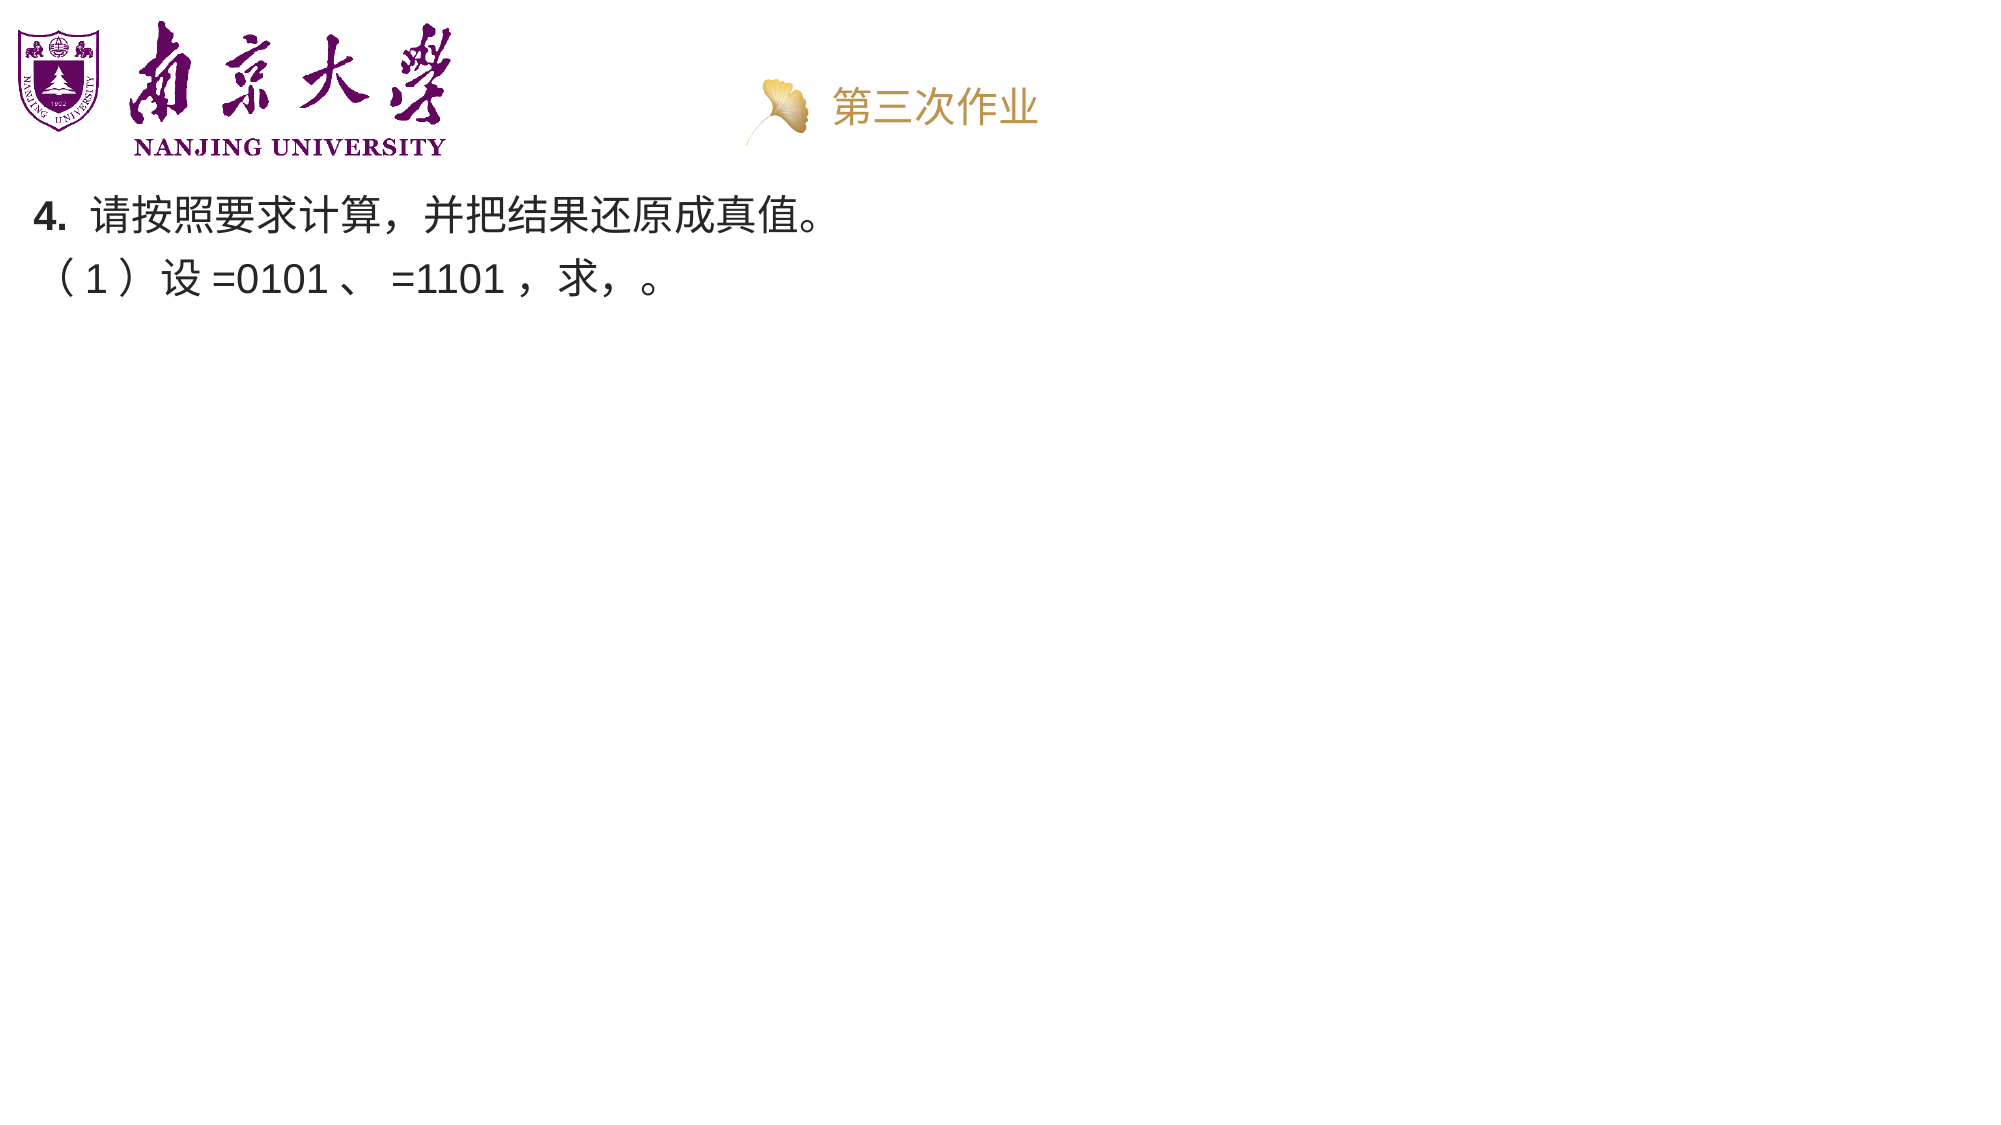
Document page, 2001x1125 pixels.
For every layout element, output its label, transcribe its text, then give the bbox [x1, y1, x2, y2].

text_box 第三次作业 [816, 73, 1226, 139]
picture [18, 21, 451, 160]
picture [731, 64, 830, 169]
